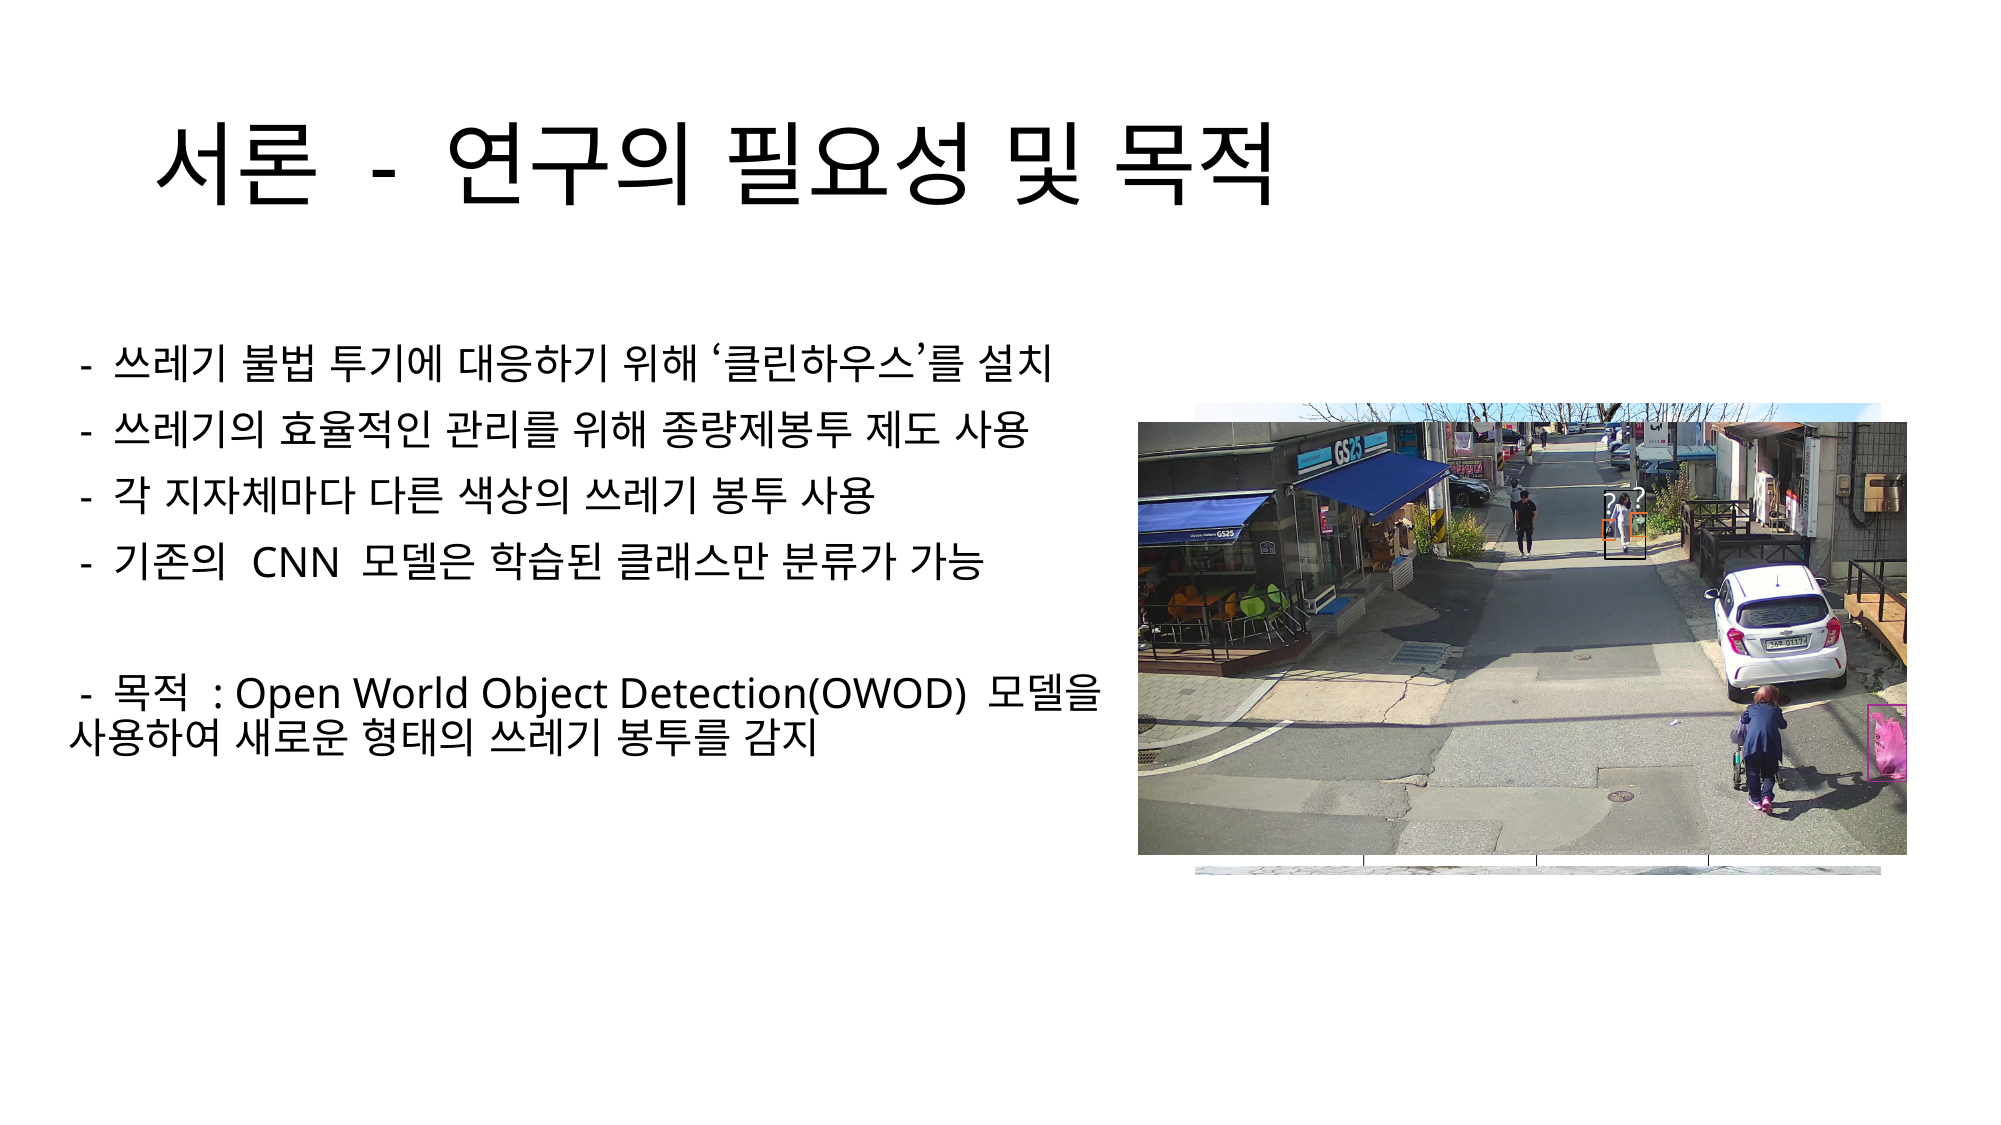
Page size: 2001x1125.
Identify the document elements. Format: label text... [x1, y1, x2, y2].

list - 쓰레기 불법 투기에 대응하기 위해 ‘클린하우스’를 설치 - 쓰레기의 효율적인 관리를 위해 종량제봉투 제도 사용 - 각 지자체마다 다른 색상의 쓰레기 봉투 사용 - 기존의 CNN 모델은 학습된 클래스만 분류가 가능 - 목적 : Open World Object Detection(OWOD) 모델을 사용하여 새로운 형태의 쓰레기 봉투를 감지 [53, 335, 1165, 1050]
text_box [1138, 422, 1908, 856]
picture [1194, 856, 1882, 875]
title 서론 - 연구의 필요성 및 목적 [137, 59, 1863, 278]
picture [1194, 403, 1882, 422]
